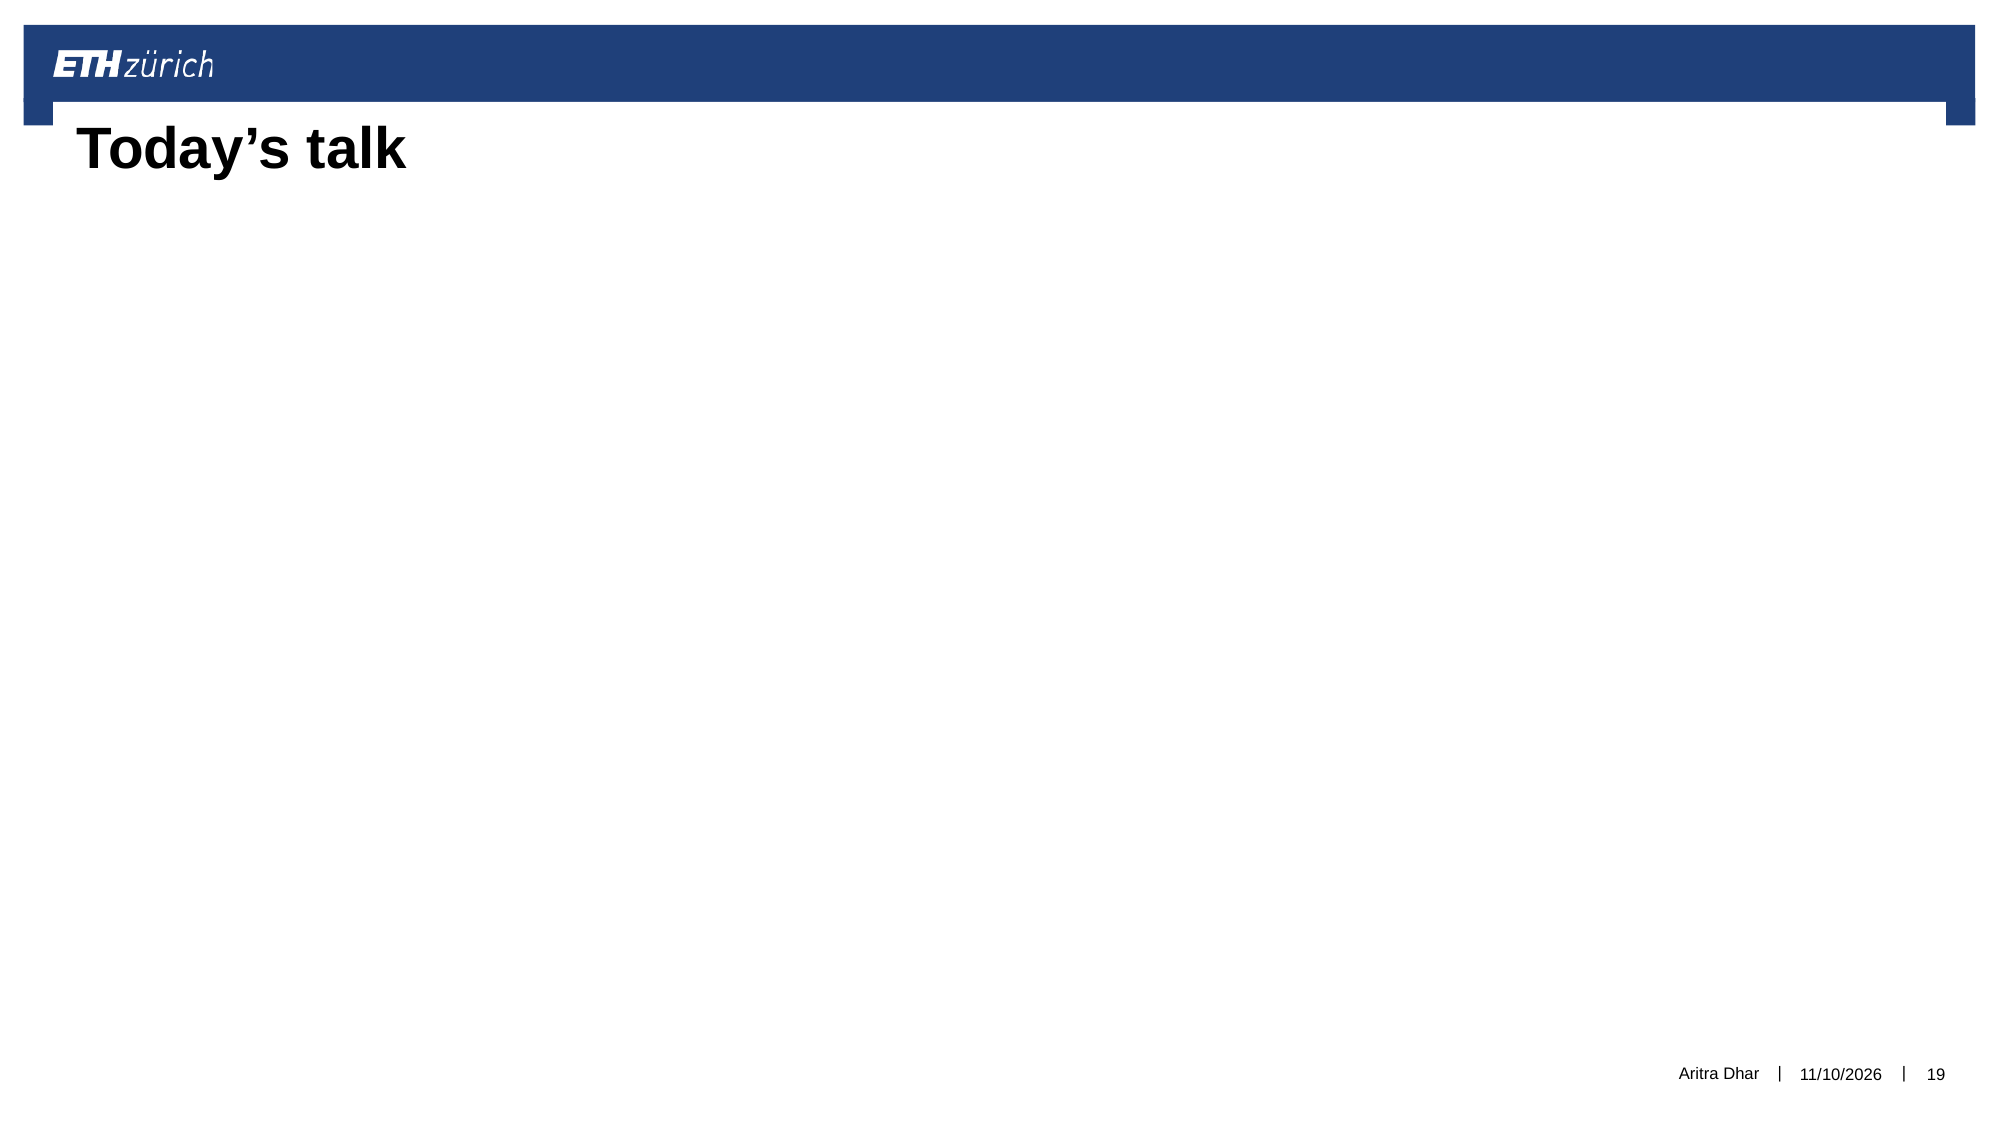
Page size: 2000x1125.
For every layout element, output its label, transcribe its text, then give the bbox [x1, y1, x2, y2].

title Today’s talk [53, 101, 1946, 262]
footer Aritra Dhar [999, 1034, 1760, 1111]
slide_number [1790, 1034, 1892, 1112]
slide_number 19 [1906, 1034, 1966, 1112]
